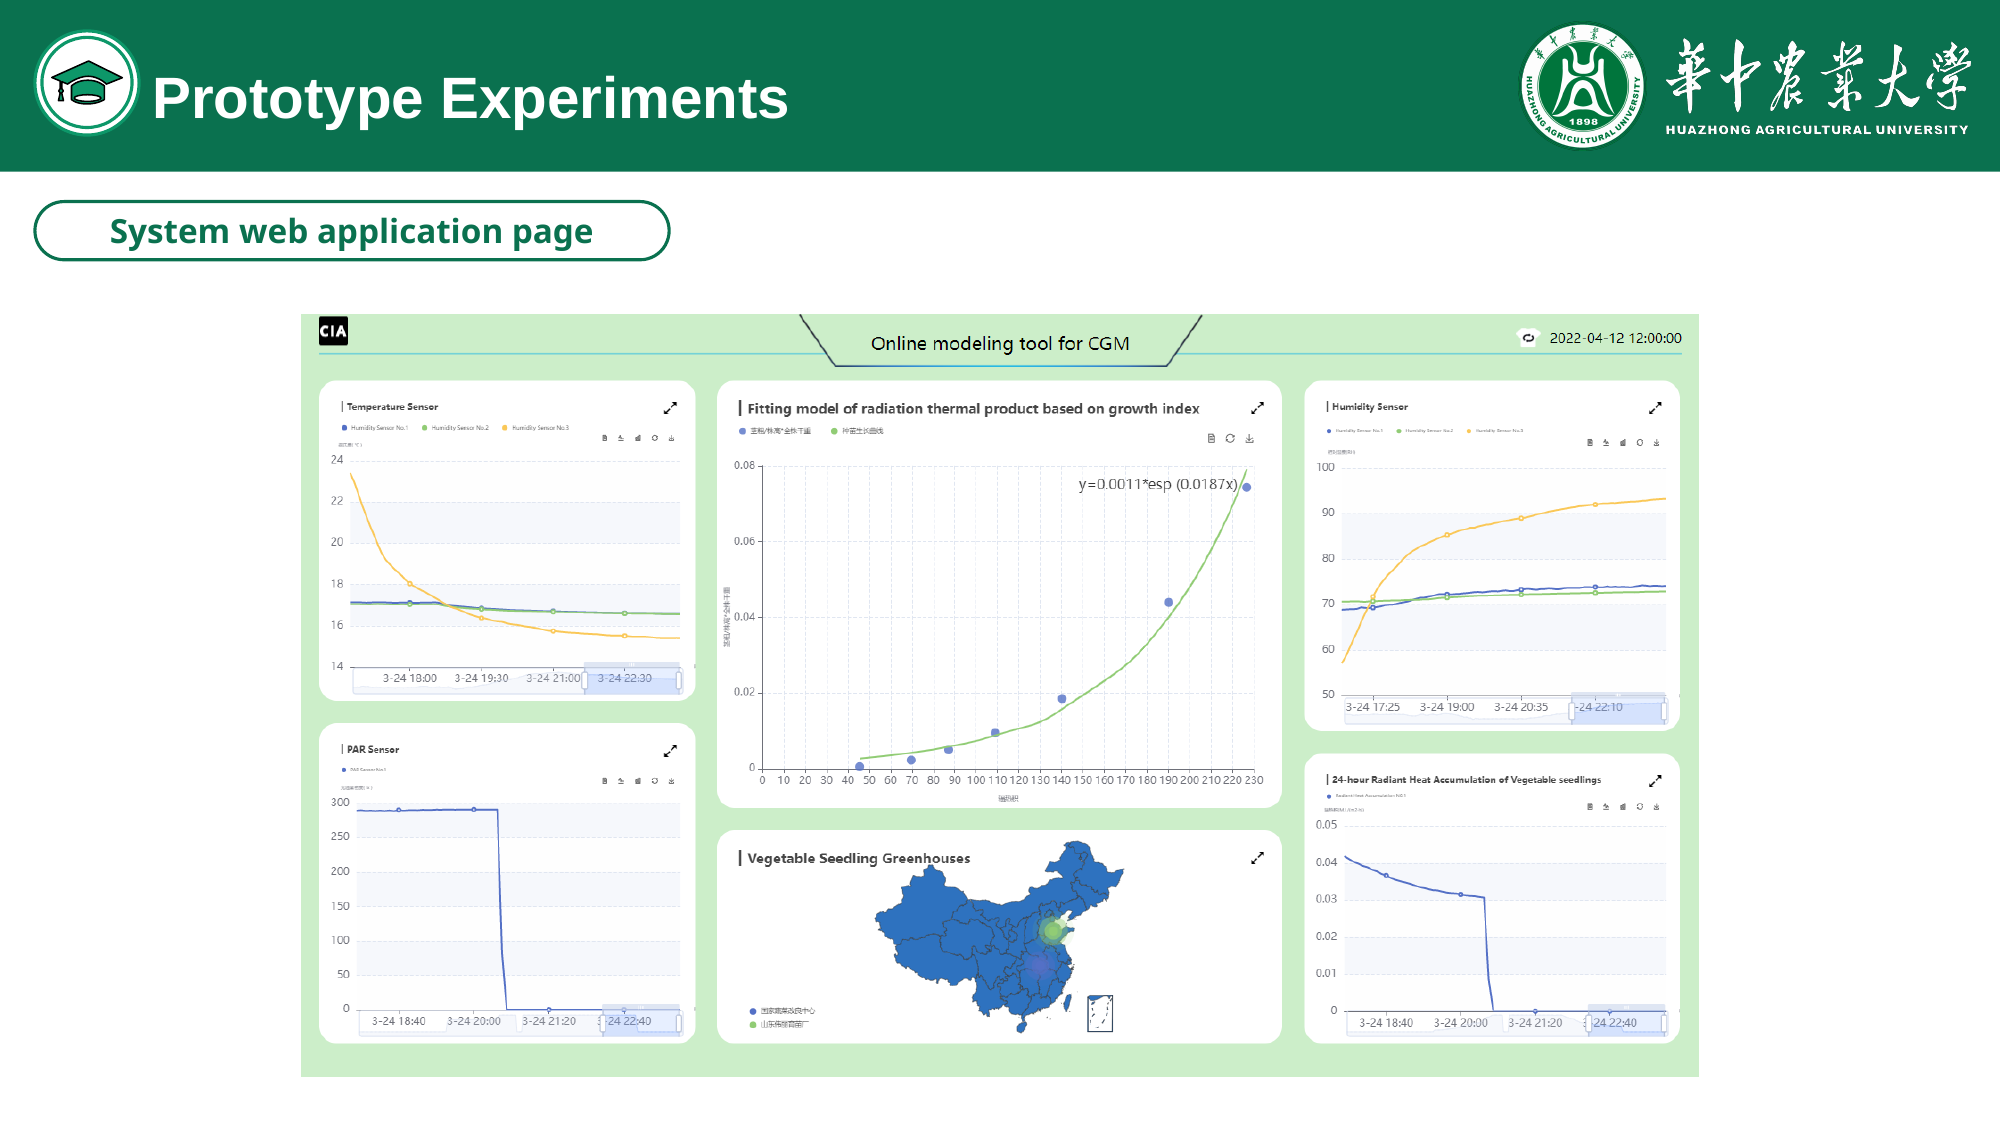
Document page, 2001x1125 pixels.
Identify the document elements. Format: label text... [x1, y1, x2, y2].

picture [1518, 21, 1971, 151]
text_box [34, 201, 670, 260]
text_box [34, 30, 140, 136]
picture [301, 314, 1699, 1077]
text_box Prototype Experiments [137, 17, 830, 138]
